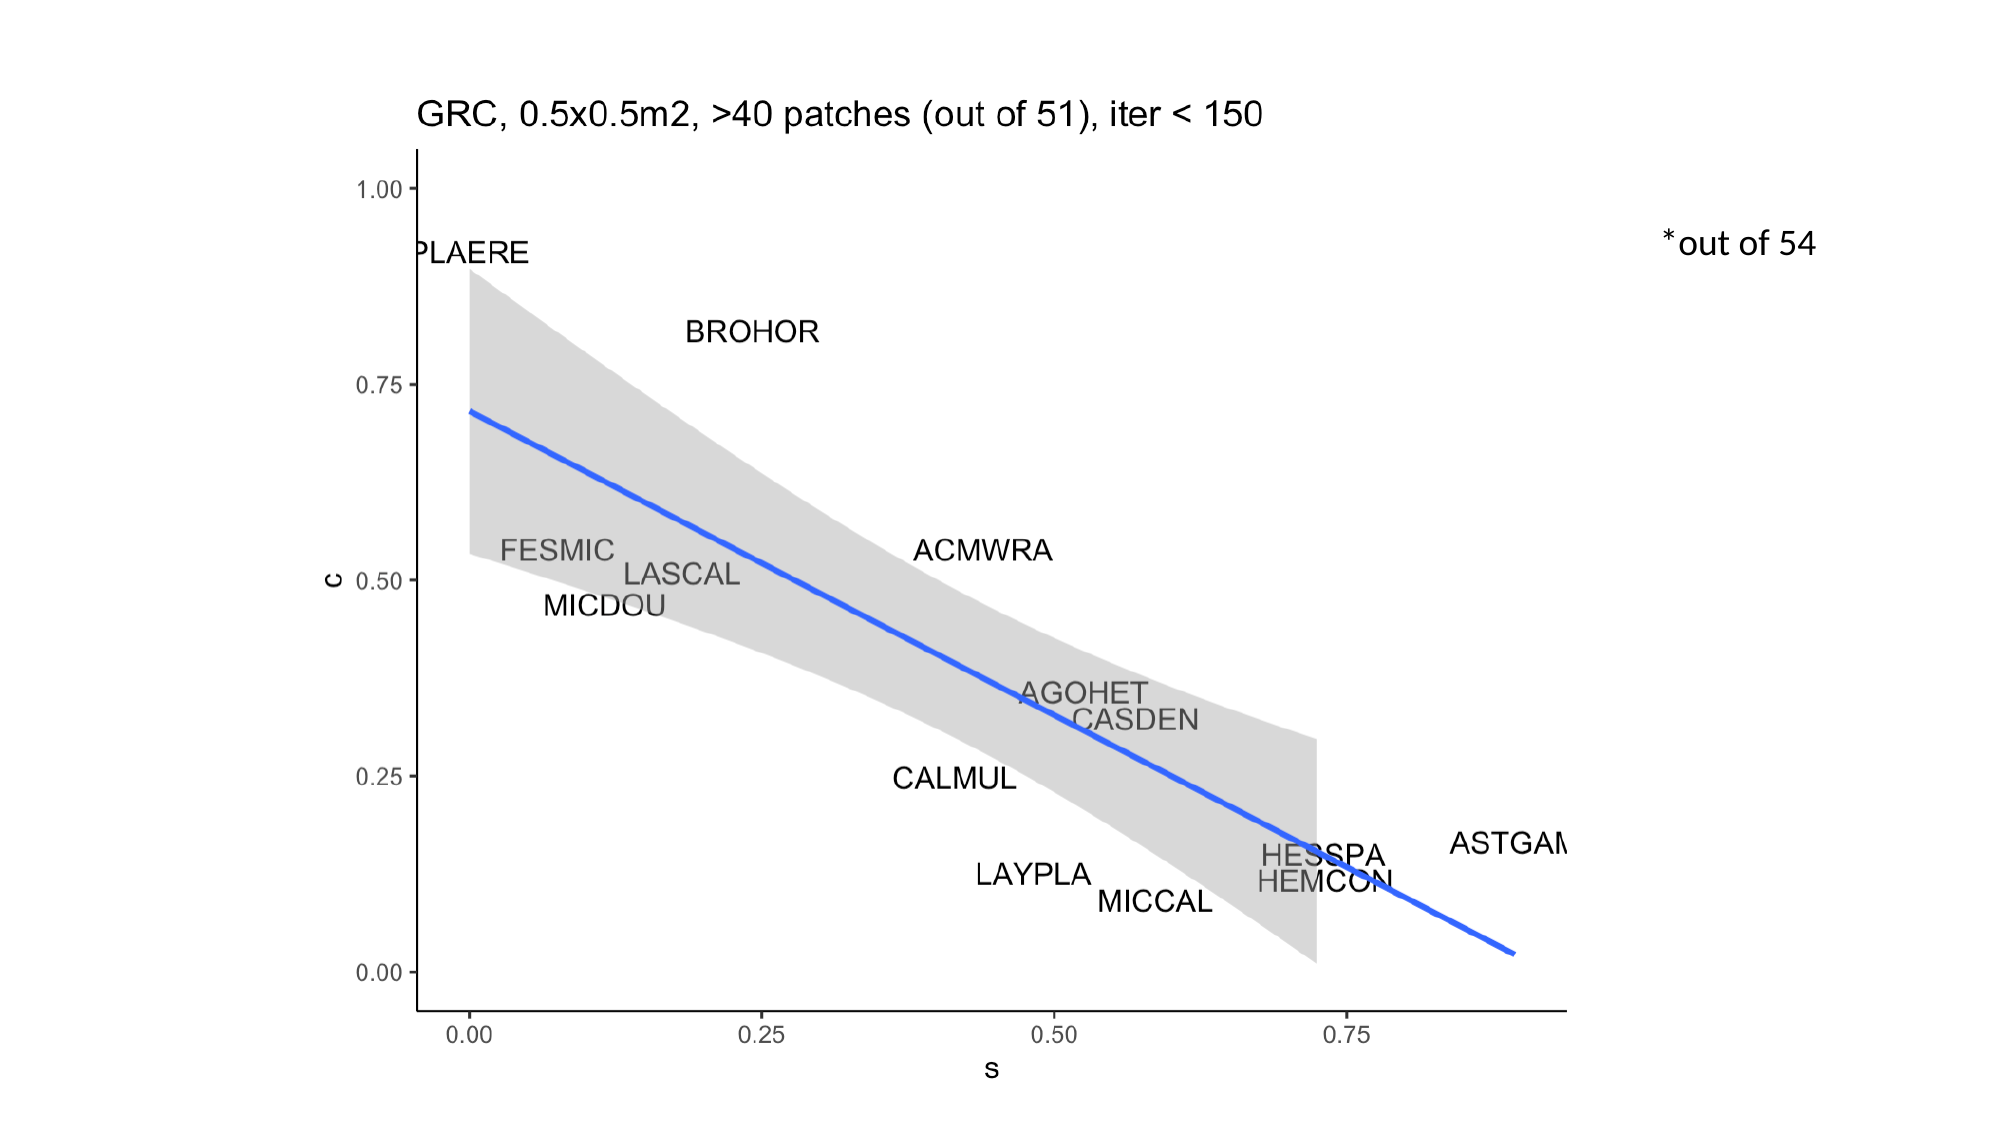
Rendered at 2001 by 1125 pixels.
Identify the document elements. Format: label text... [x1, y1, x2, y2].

text_box *out of 54 [1644, 210, 1832, 271]
picture [304, 86, 1580, 1087]
